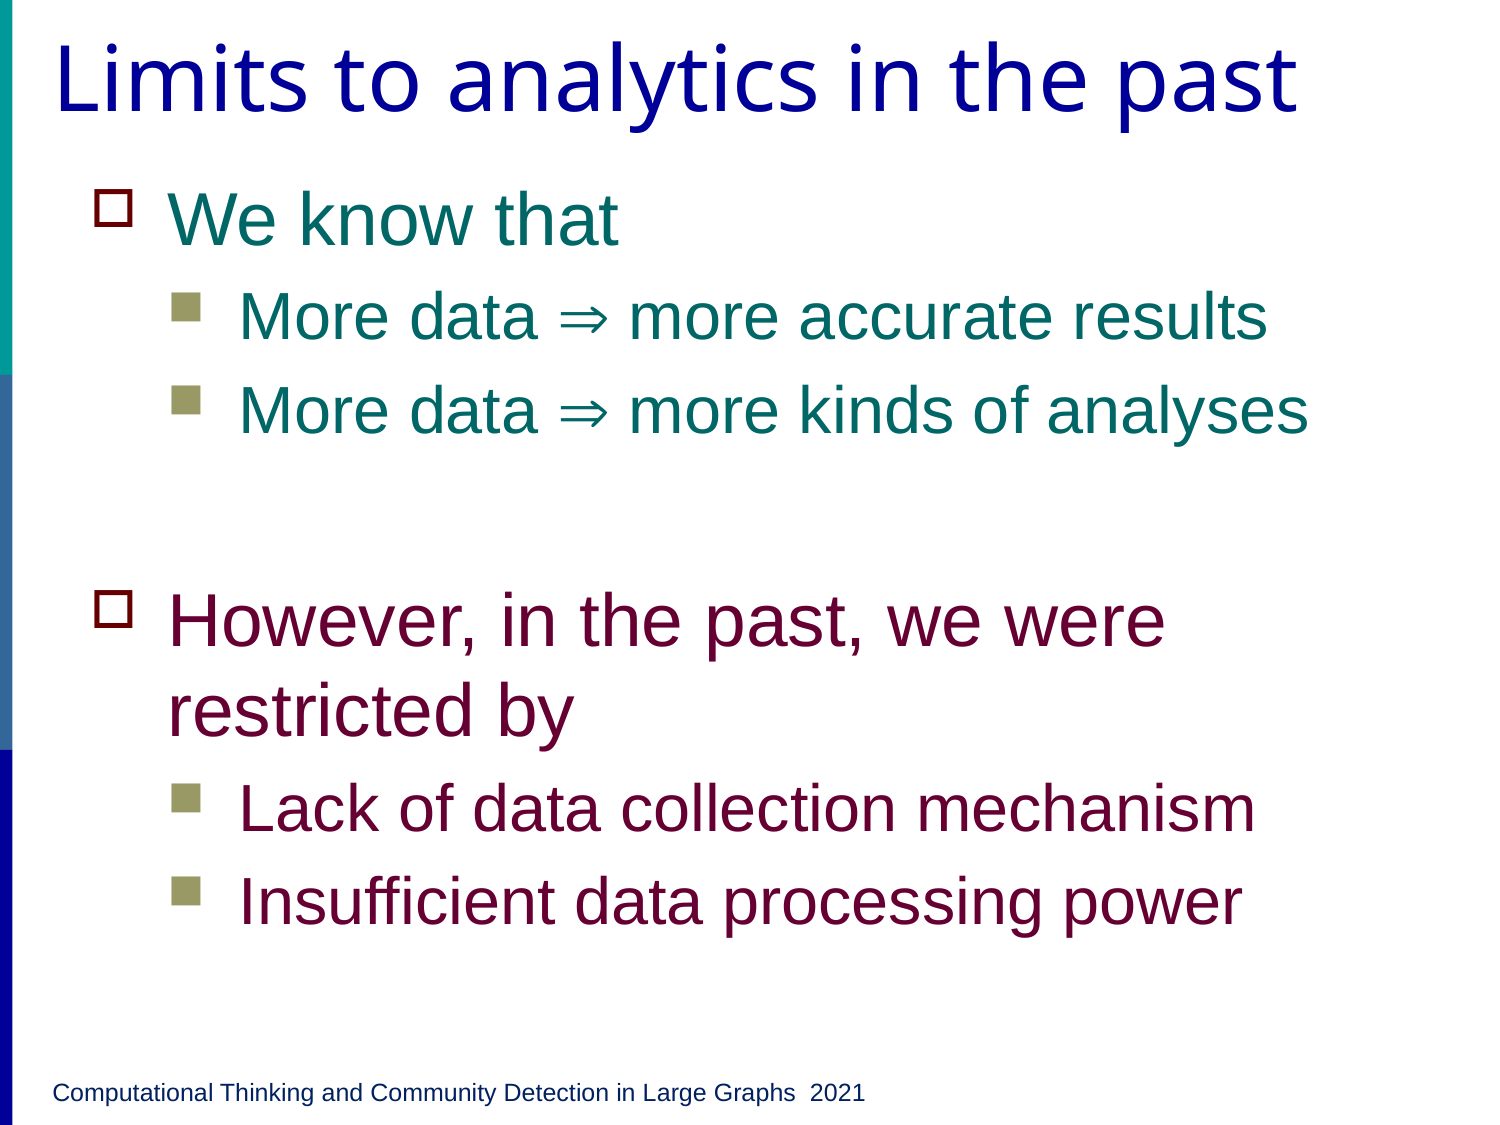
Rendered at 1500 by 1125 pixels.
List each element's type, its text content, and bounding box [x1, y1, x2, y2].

title Limits to analytics in the past [37, 24, 1463, 138]
list We know that More data  more accurate results More data  more kinds of analyses However, in the past, we were restricted by Lack of data collection mechanism Insufficient data processing power [75, 162, 1425, 1063]
